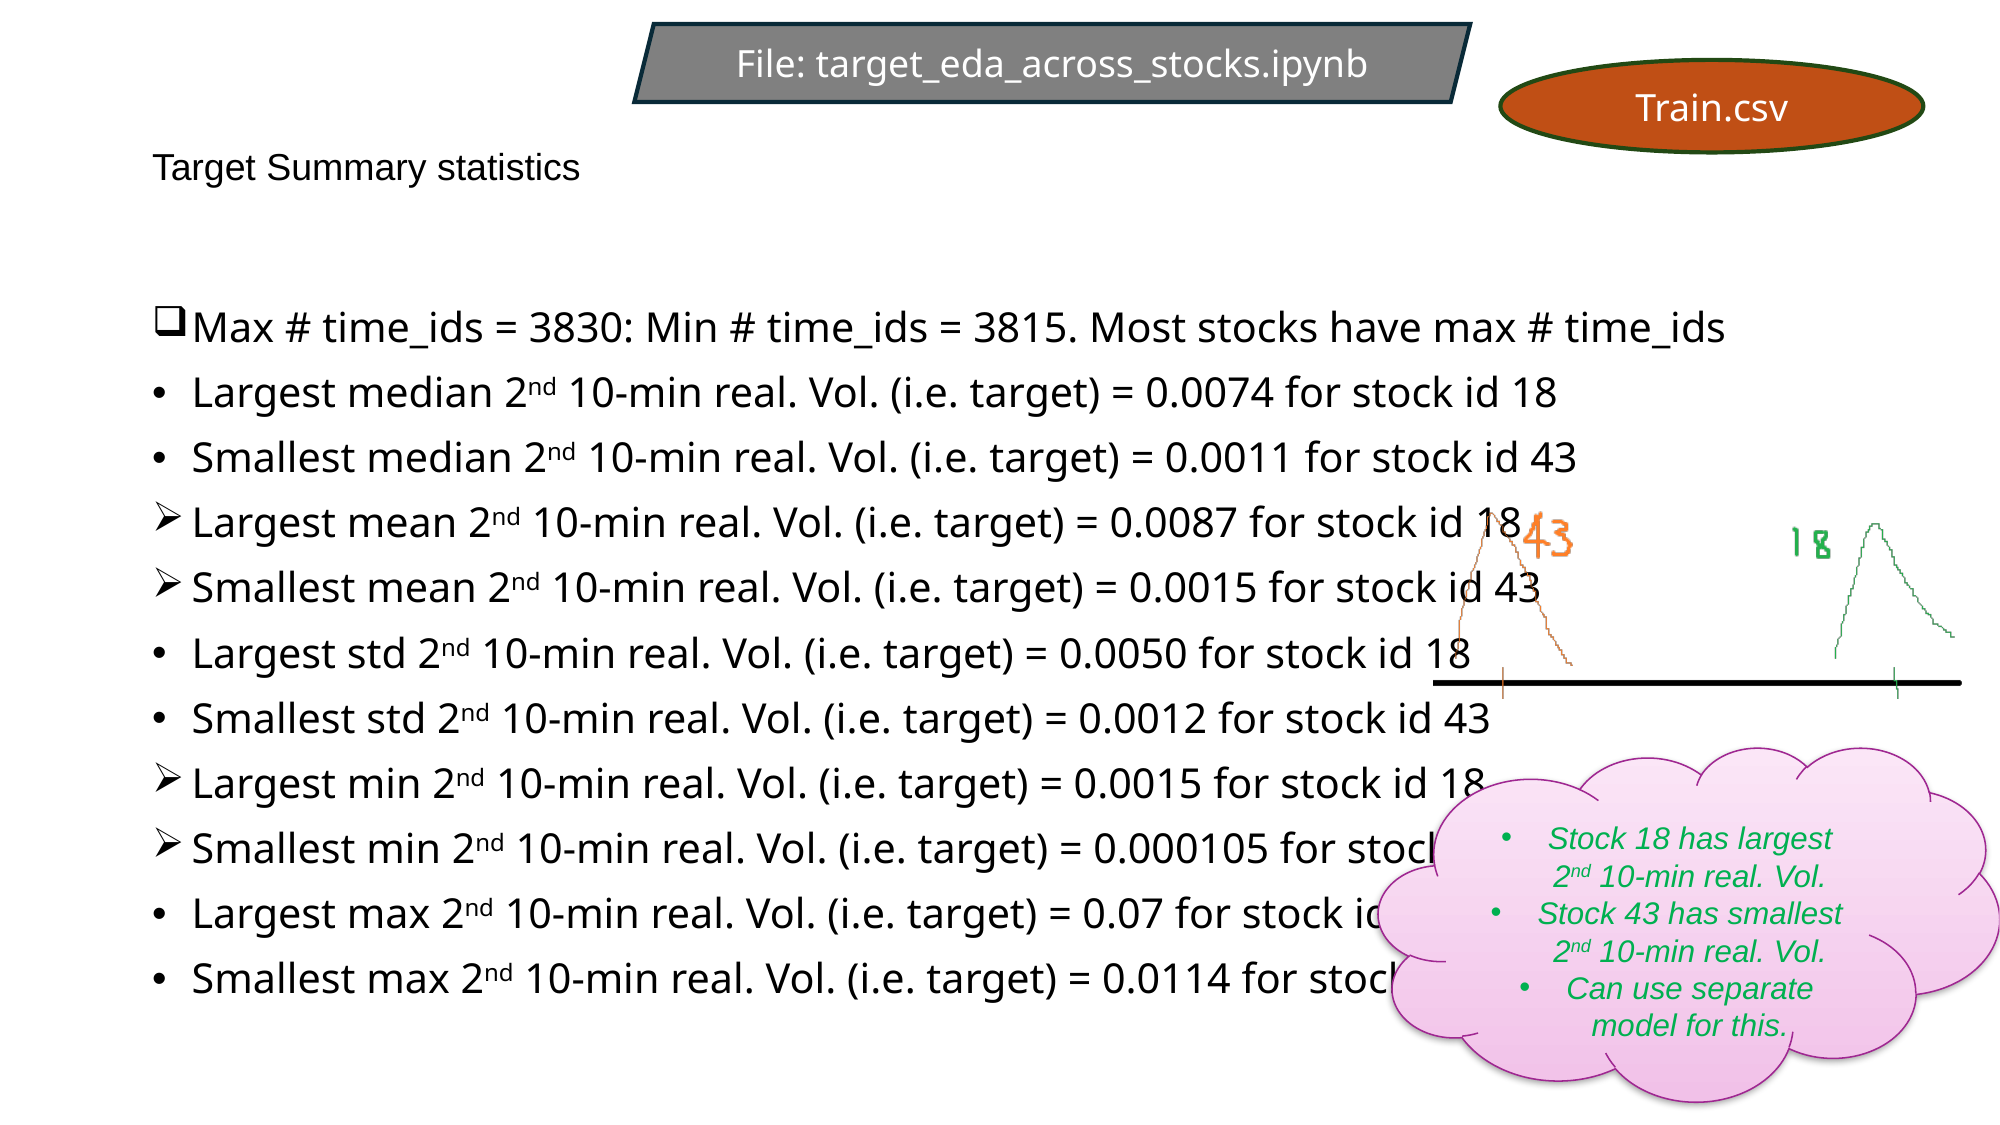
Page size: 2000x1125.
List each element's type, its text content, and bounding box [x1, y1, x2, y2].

text_box Stock 18 has largest 2nd 10-min real. Vol. Stock 43 has smallest 2nd 10-min real. Vol. Can use separate model for this. [1377, 747, 2000, 1104]
picture [1433, 508, 1969, 700]
text_box Train.csv [1498, 57, 1926, 155]
list Max # time_ids = 3830: Min # time_ids = 3815. Most stocks have max # time_ids Largest median 2nd 10-min real. Vol. (i.e. target) = 0.0074 for stock id 18 Smallest median 2nd 10-min real. Vol. (i.e. target) = 0.0011 for stock id 43 Largest mean 2nd 10-min real. Vol. (i.e. target) = 0.0087 for stock id 18 Smallest mean 2nd 10-min real. Vol. (i.e. target) = 0.0015 for stock id 43 Largest std 2nd 10-min real. Vol. (i.e. target) = 0.0050 for stock id 18 Smallest std 2nd 10-min real. Vol. (i.e. target) = 0.0012 for stock id 43 Largest min 2nd 10-min real. Vol. (i.e. target) = 0.0015 for stock id 18 Smallest min 2nd 10-min real. Vol. (i.e. target) = 0.000105 for stock id 31 Largest max 2nd 10-min real. Vol. (i.e. target) = 0.07 for stock id 77 Smallest max 2nd 10-min real. Vol. (i.e. target) = 0.0114 for stock id 43 [137, 299, 1862, 1013]
text_box File: target_eda_across_stocks.ipynb [631, 21, 1473, 105]
title Target Summary statistics [137, 59, 1862, 277]
